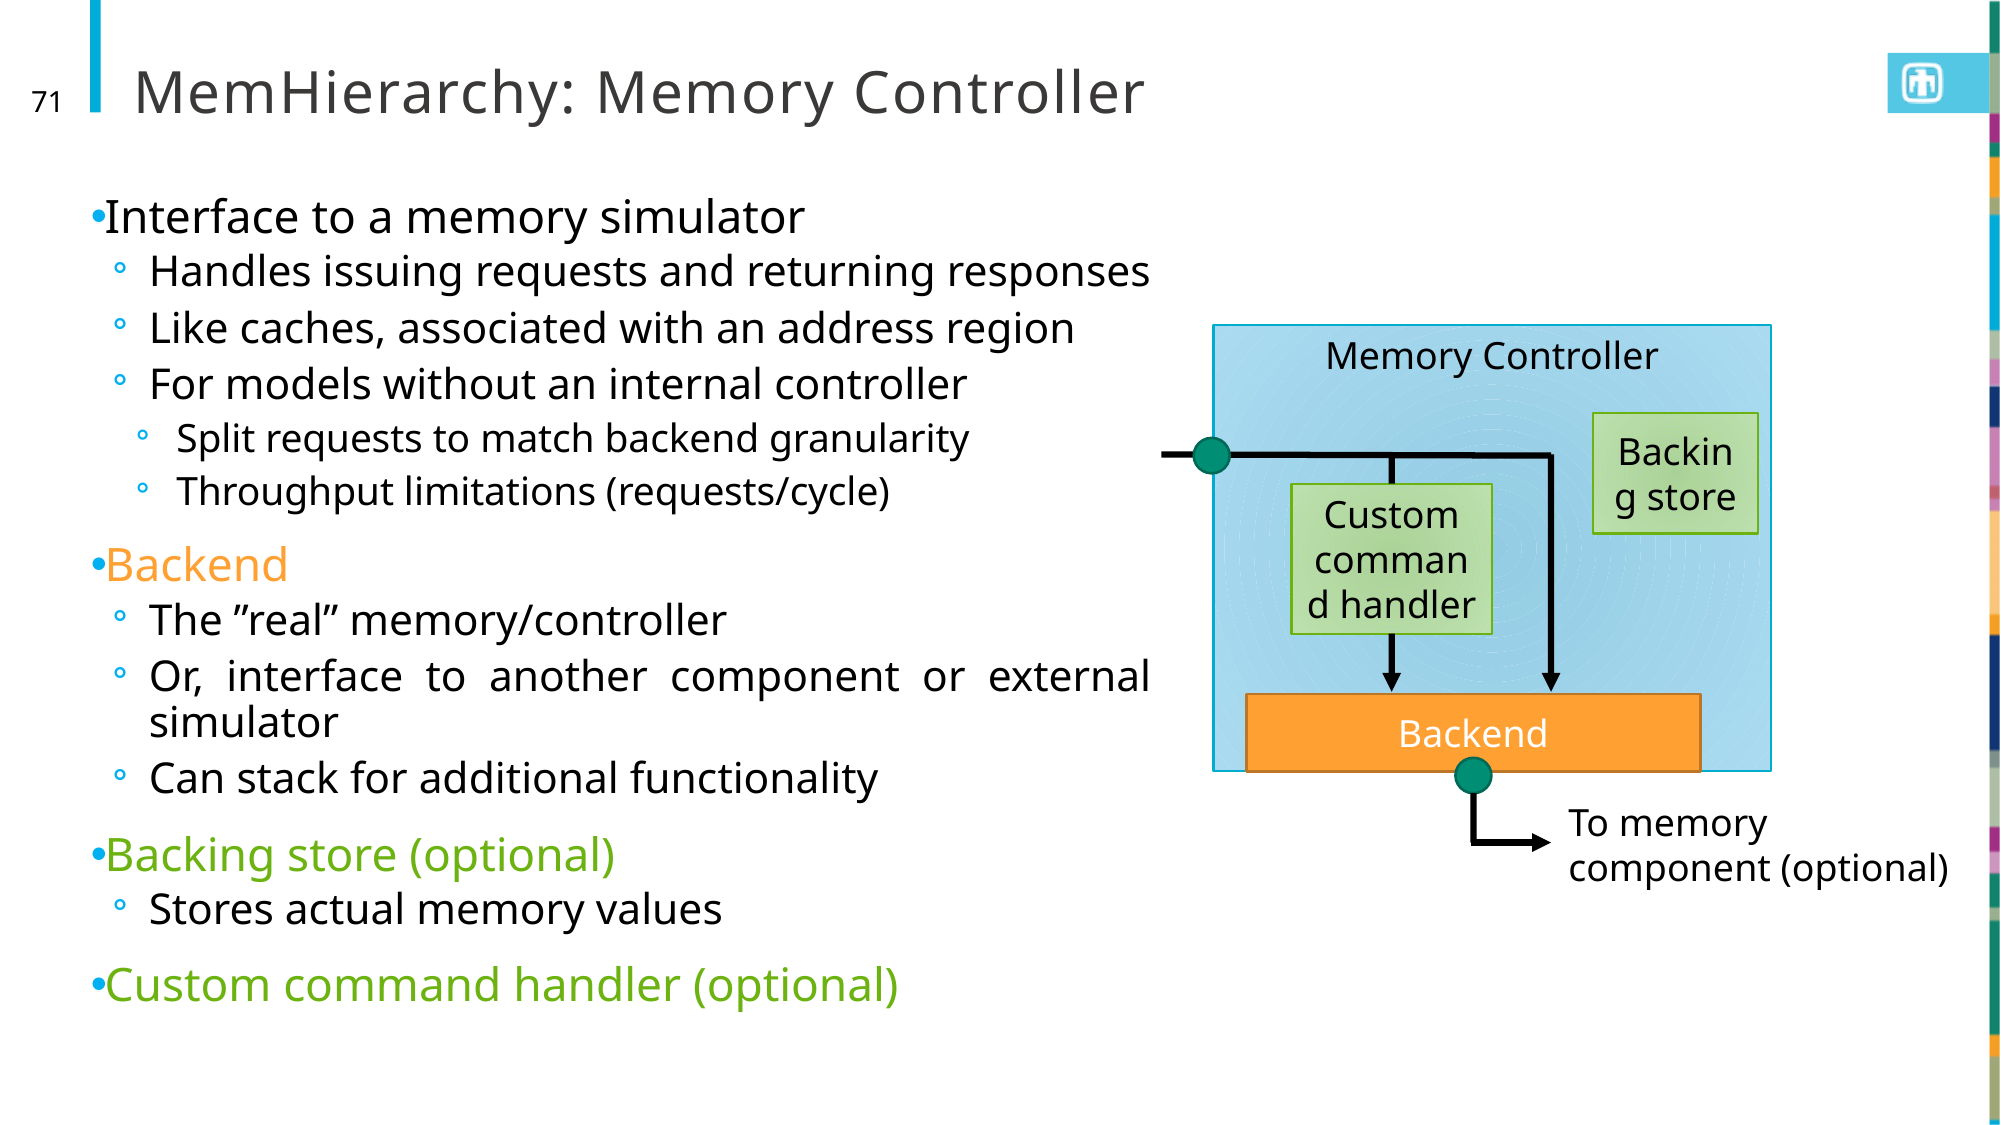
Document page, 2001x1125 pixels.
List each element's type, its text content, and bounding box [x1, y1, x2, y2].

title MemHierarchy: Memory Controller [118, 39, 1769, 133]
picture [1990, 330, 1999, 1120]
picture [1901, 62, 1944, 104]
picture [1990, 1, 1999, 215]
slide_number 71 [10, 73, 80, 133]
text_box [1160, 324, 1971, 898]
list Interface to a memory simulator Handles issuing requests and returning responses Like caches, associated with an address region For models without an internal controller Split requests to match backend granularity Throughput limitations (requests/cycle) Backend The ”real” memory/controller Or, interface to another component or external simulator Can stack for additional functionality Backing store (optional) Stores actual memory values Custom command handler (optional) [90, 185, 1152, 1030]
